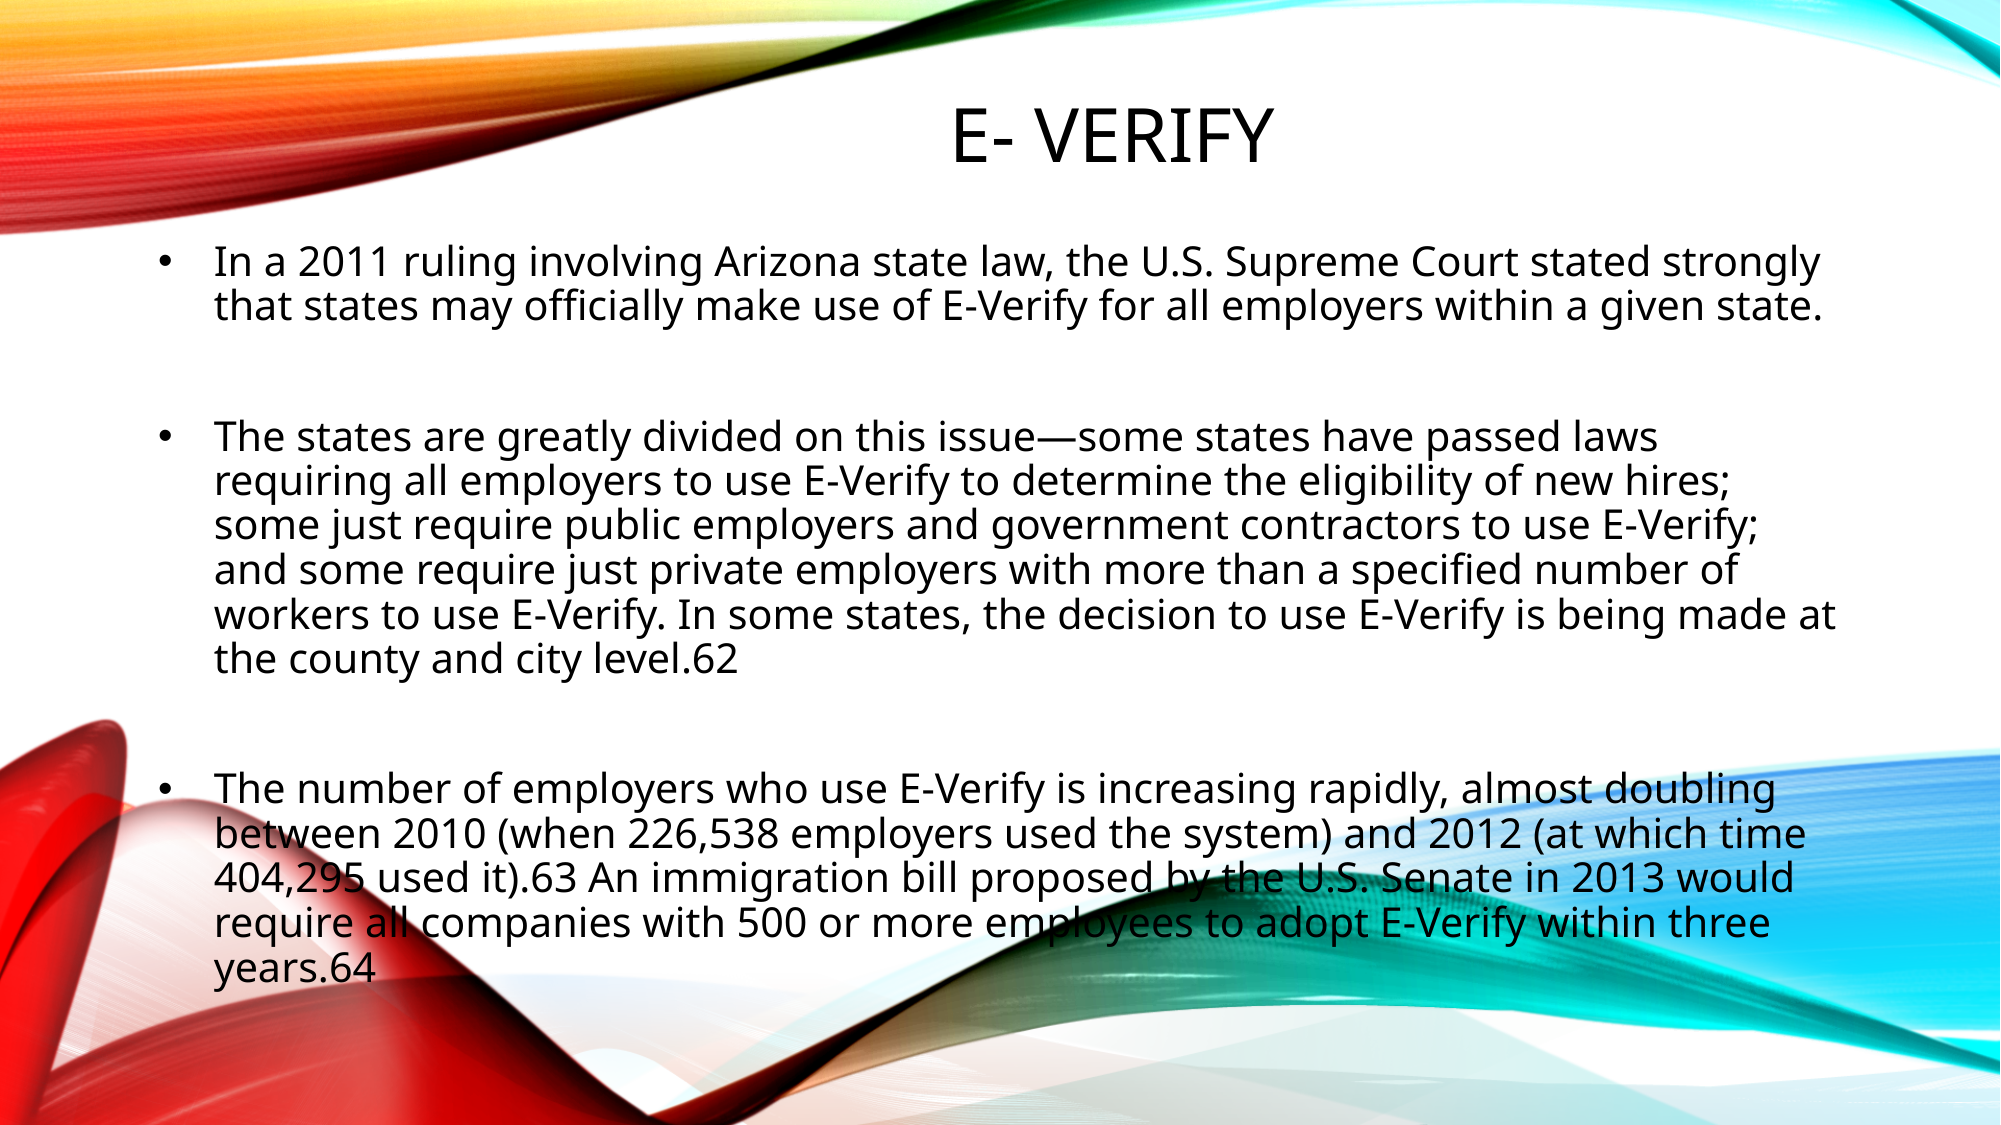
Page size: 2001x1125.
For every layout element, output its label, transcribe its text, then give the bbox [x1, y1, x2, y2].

picture [0, 717, 2000, 1125]
subtitle In a 2011 ruling involving Arizona state law, the U.S. Supreme Court stated strongly that states may officially make use of E-Verify for all employers within a given state. The states are greatly divided on this issue—some states have passed laws requiring all employers to use E-Verify to determine the eligibility of new hires; some just require public employers and government contractors to use E-Verify; and some require just private employers with more than a specified number of workers to use E-Verify. In some states, the decision to use E-Verify is being made at the county and city level.62 The number of employers who use E-Verify is increasing rapidly, almost doubling between 2010 (when 226,538 employers used the system) and 2012 (at which time 404,295 used it).63 An immigration bill proposed by the U.S. Senate in 2013 would require all companies with 500 or more employees to adopt E-Verify within three years.64 [143, 233, 1854, 1014]
picture [0, 0, 2000, 237]
title E- Verify [505, 73, 1720, 187]
